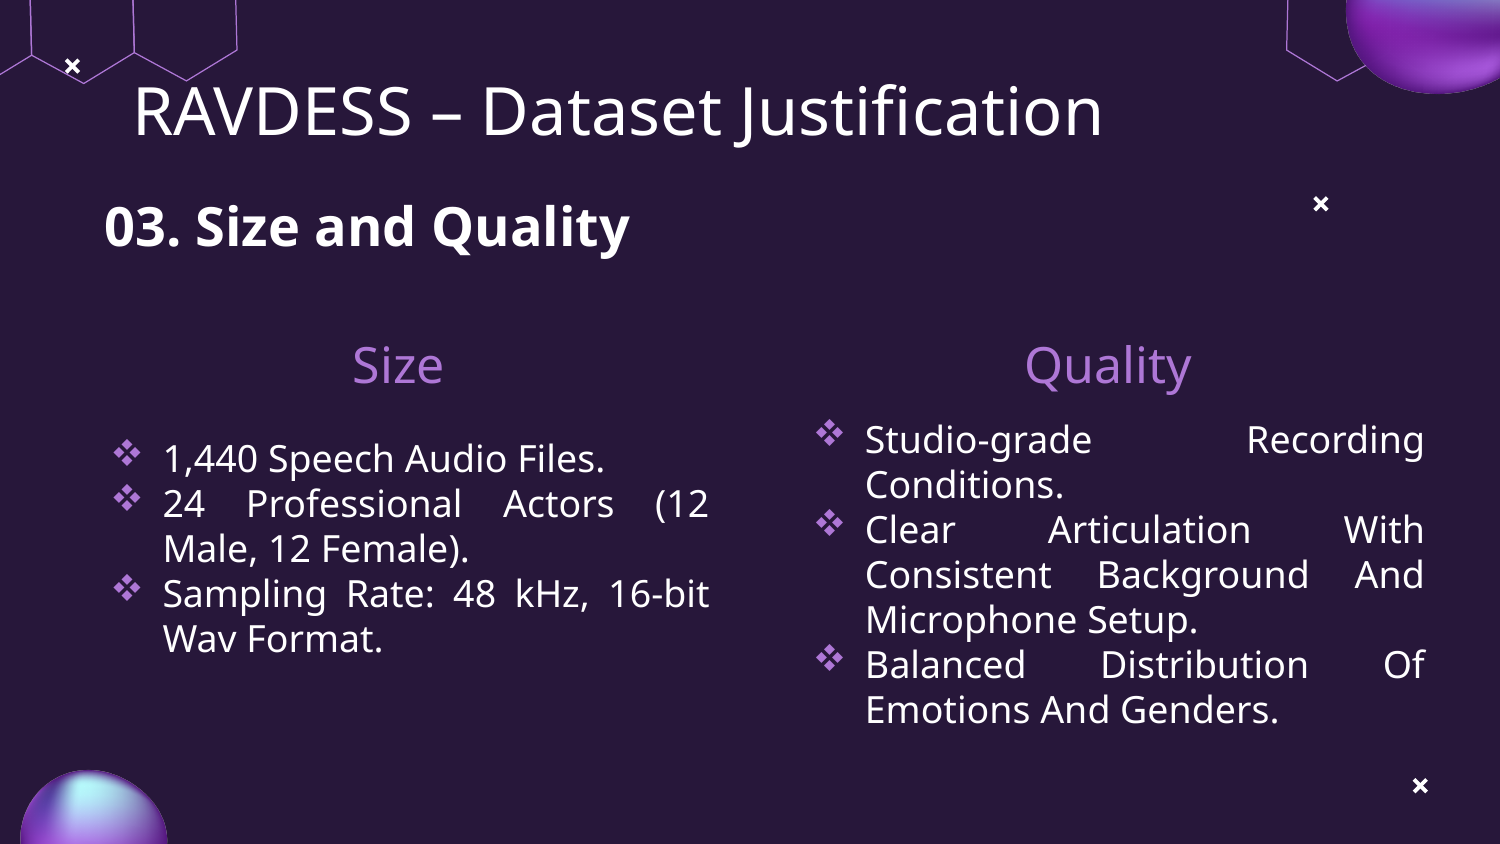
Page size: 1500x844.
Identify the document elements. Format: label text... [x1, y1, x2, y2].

text_box 03. Size and Quality [66, 176, 1435, 264]
text_box Studio-grade Recording Conditions. Clear Articulation With Consistent Background And Microphone Setup. Balanced Distribution Of Emotions And Genders. [775, 400, 1441, 739]
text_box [1314, 197, 1328, 211]
text_box Size [63, 325, 735, 401]
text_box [1413, 779, 1427, 793]
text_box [65, 59, 79, 73]
picture [1314, 0, 1500, 131]
text_box Quality [772, 325, 1444, 401]
text_box 1,440 Speech Audio Files. 24 Professional Actors (12 Male, 12 Female). Sampling Rate: 48 kHz, 16-bit Wav Format. [72, 419, 725, 739]
text_box RAVDESS – Dataset Justification [117, 46, 1383, 164]
picture [13, 748, 187, 844]
